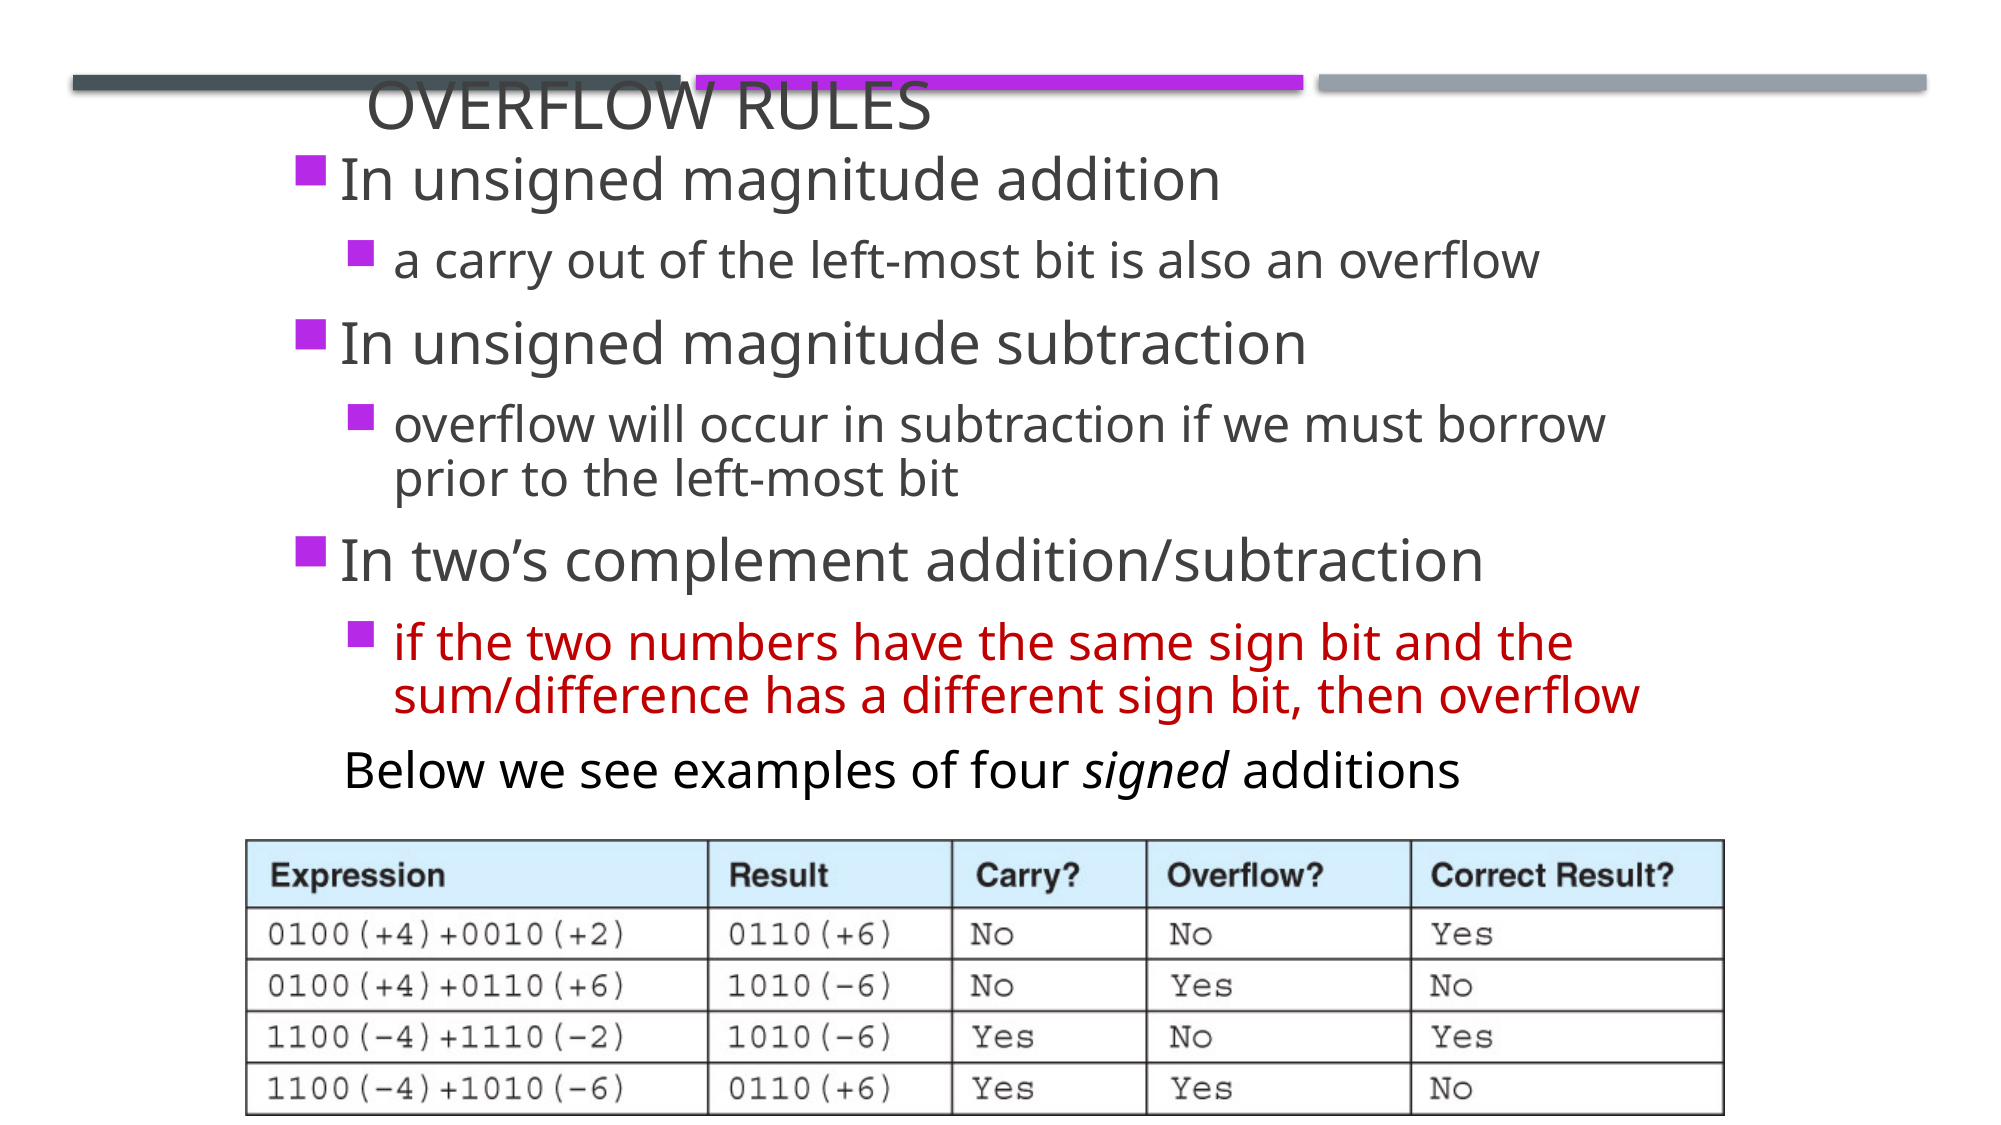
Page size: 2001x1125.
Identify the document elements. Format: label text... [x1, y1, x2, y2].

picture [245, 838, 1726, 1116]
title Overflow Rules [350, 0, 1625, 99]
text_box Below we see examples of four signed additions [329, 731, 1642, 806]
list In unsigned magnitude addition a carry out of the left-most bit is also an overflow In unsigned magnitude subtraction overflow will occur in subtraction if we must borrow prior to the left-most bit In two’s complement addition/subtraction if the two numbers have the same sign bit and the sum/difference has a different sign bit, then overflow [275, 99, 1725, 775]
